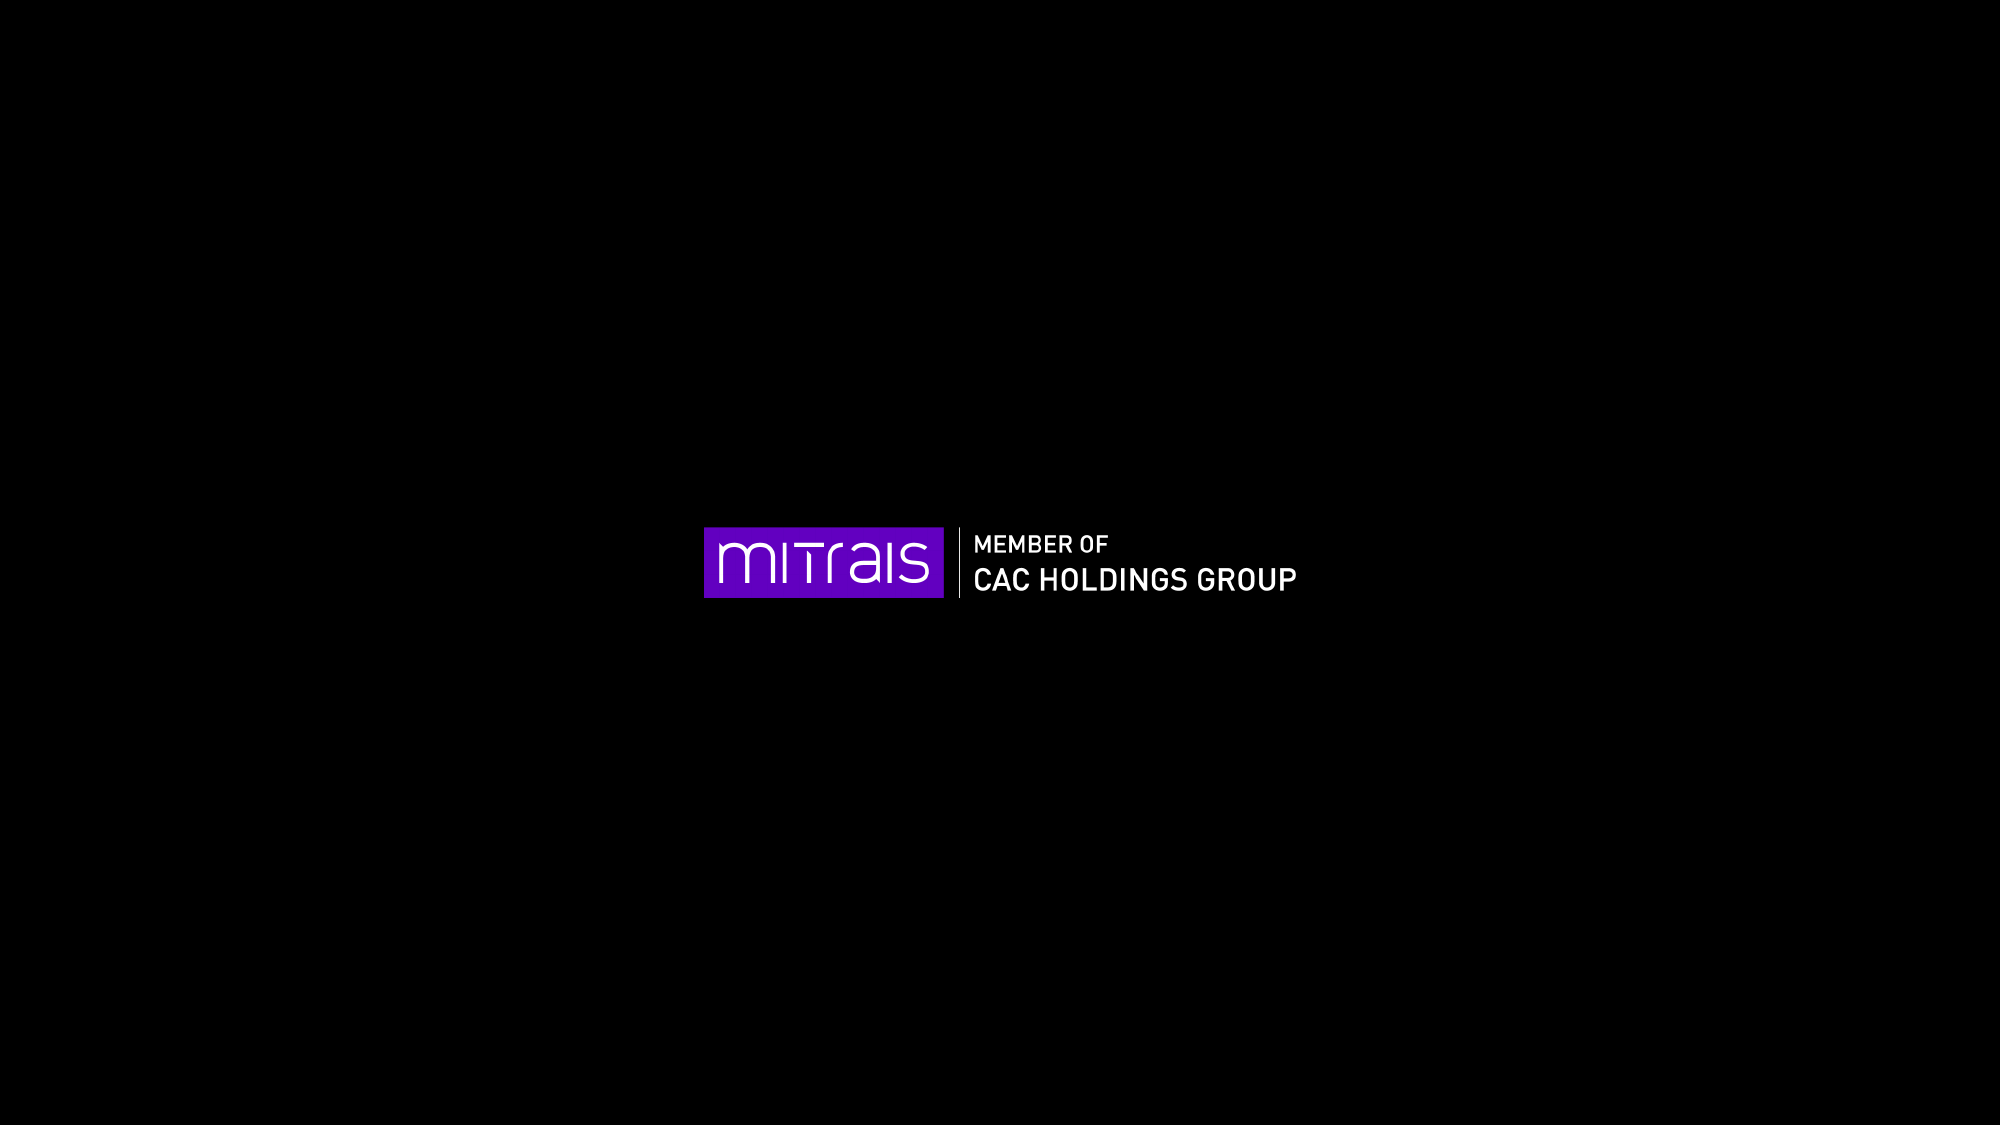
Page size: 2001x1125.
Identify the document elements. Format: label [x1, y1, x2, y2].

picture [704, 527, 1296, 598]
